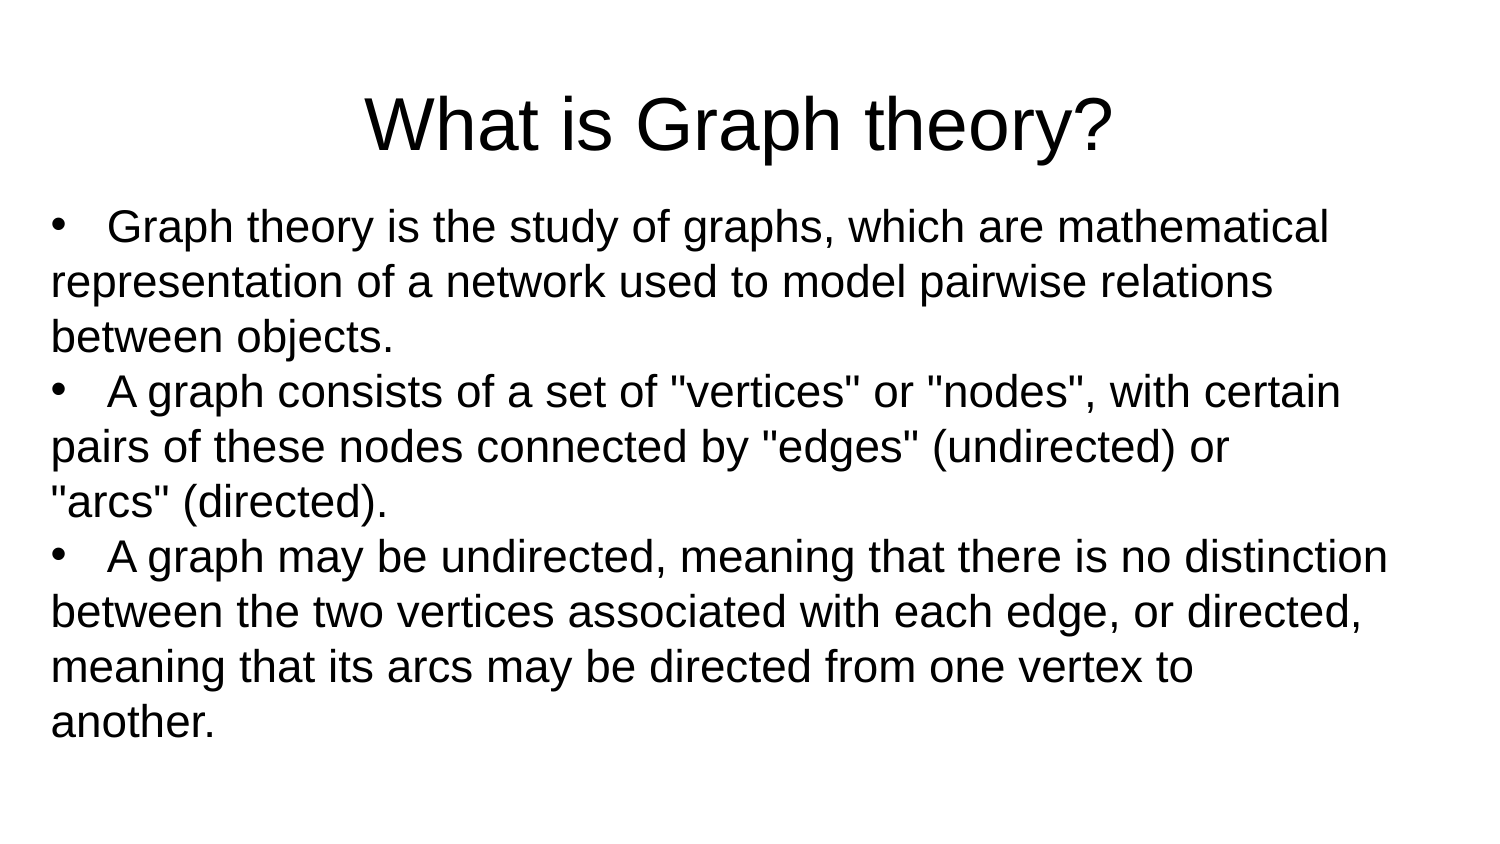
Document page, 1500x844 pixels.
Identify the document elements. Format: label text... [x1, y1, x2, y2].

title What is Graph theory? [51, 51, 1449, 190]
text_box Graph theory is the study of graphs, which are mathematical representation of a network used to model pairwise relations between objects. A graph consists of a set of "vertices" or "nodes", with certain pairs of these nodes connected by "edges" (undirected) or "arcs" (directed). A graph may be undirected, meaning that there is no distinction between the two vertices associated with each edge, or directed, meaning that its arcs may be directed from one vertex to another. [35, 484, 1434, 623]
